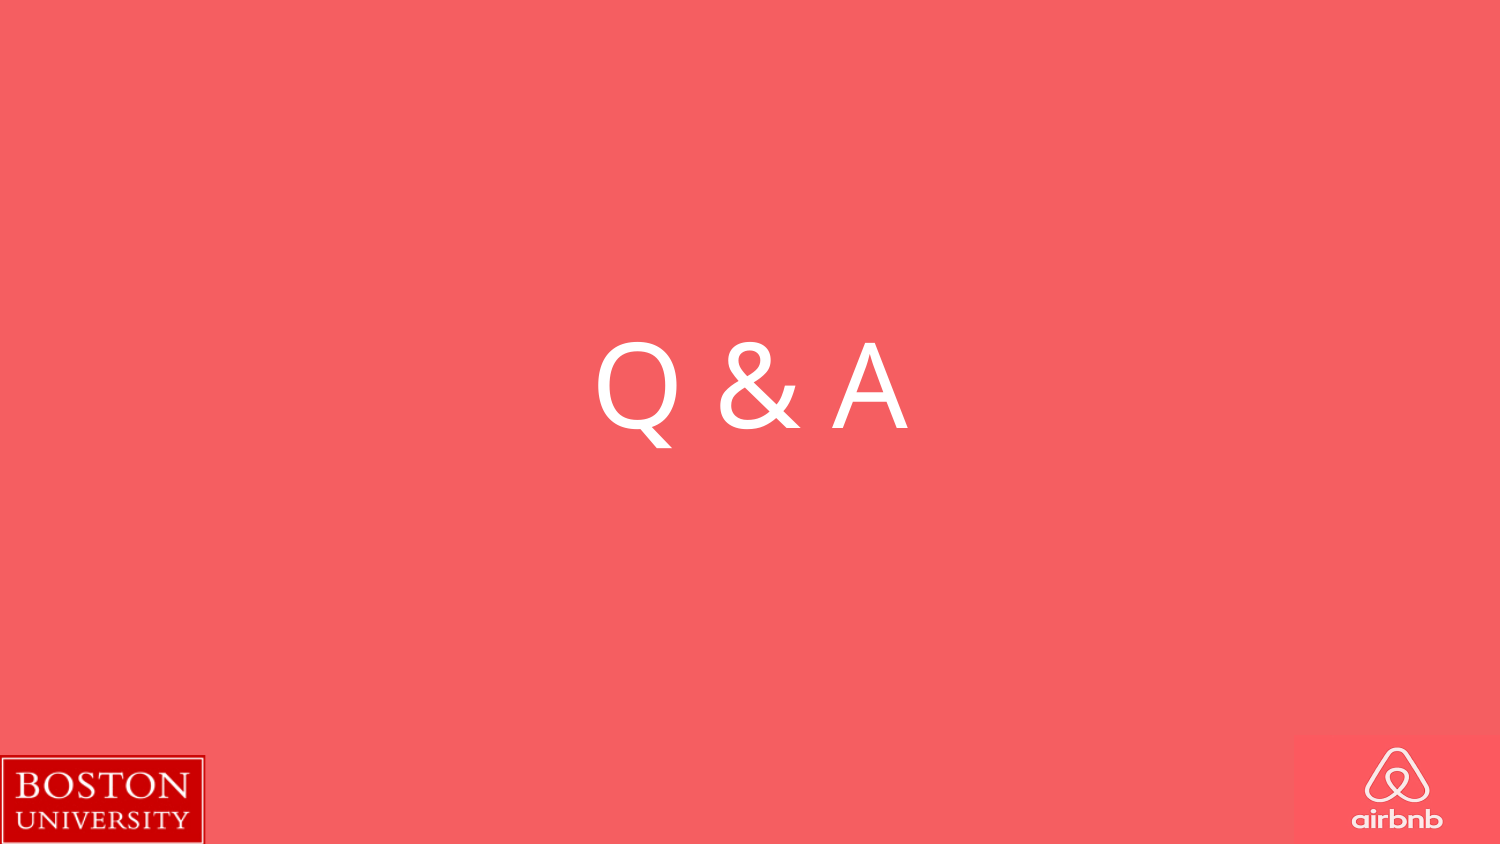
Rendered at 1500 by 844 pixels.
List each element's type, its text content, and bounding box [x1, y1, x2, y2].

title Q & A [83, 233, 1417, 529]
picture [1294, 735, 1500, 844]
picture [0, 755, 206, 844]
